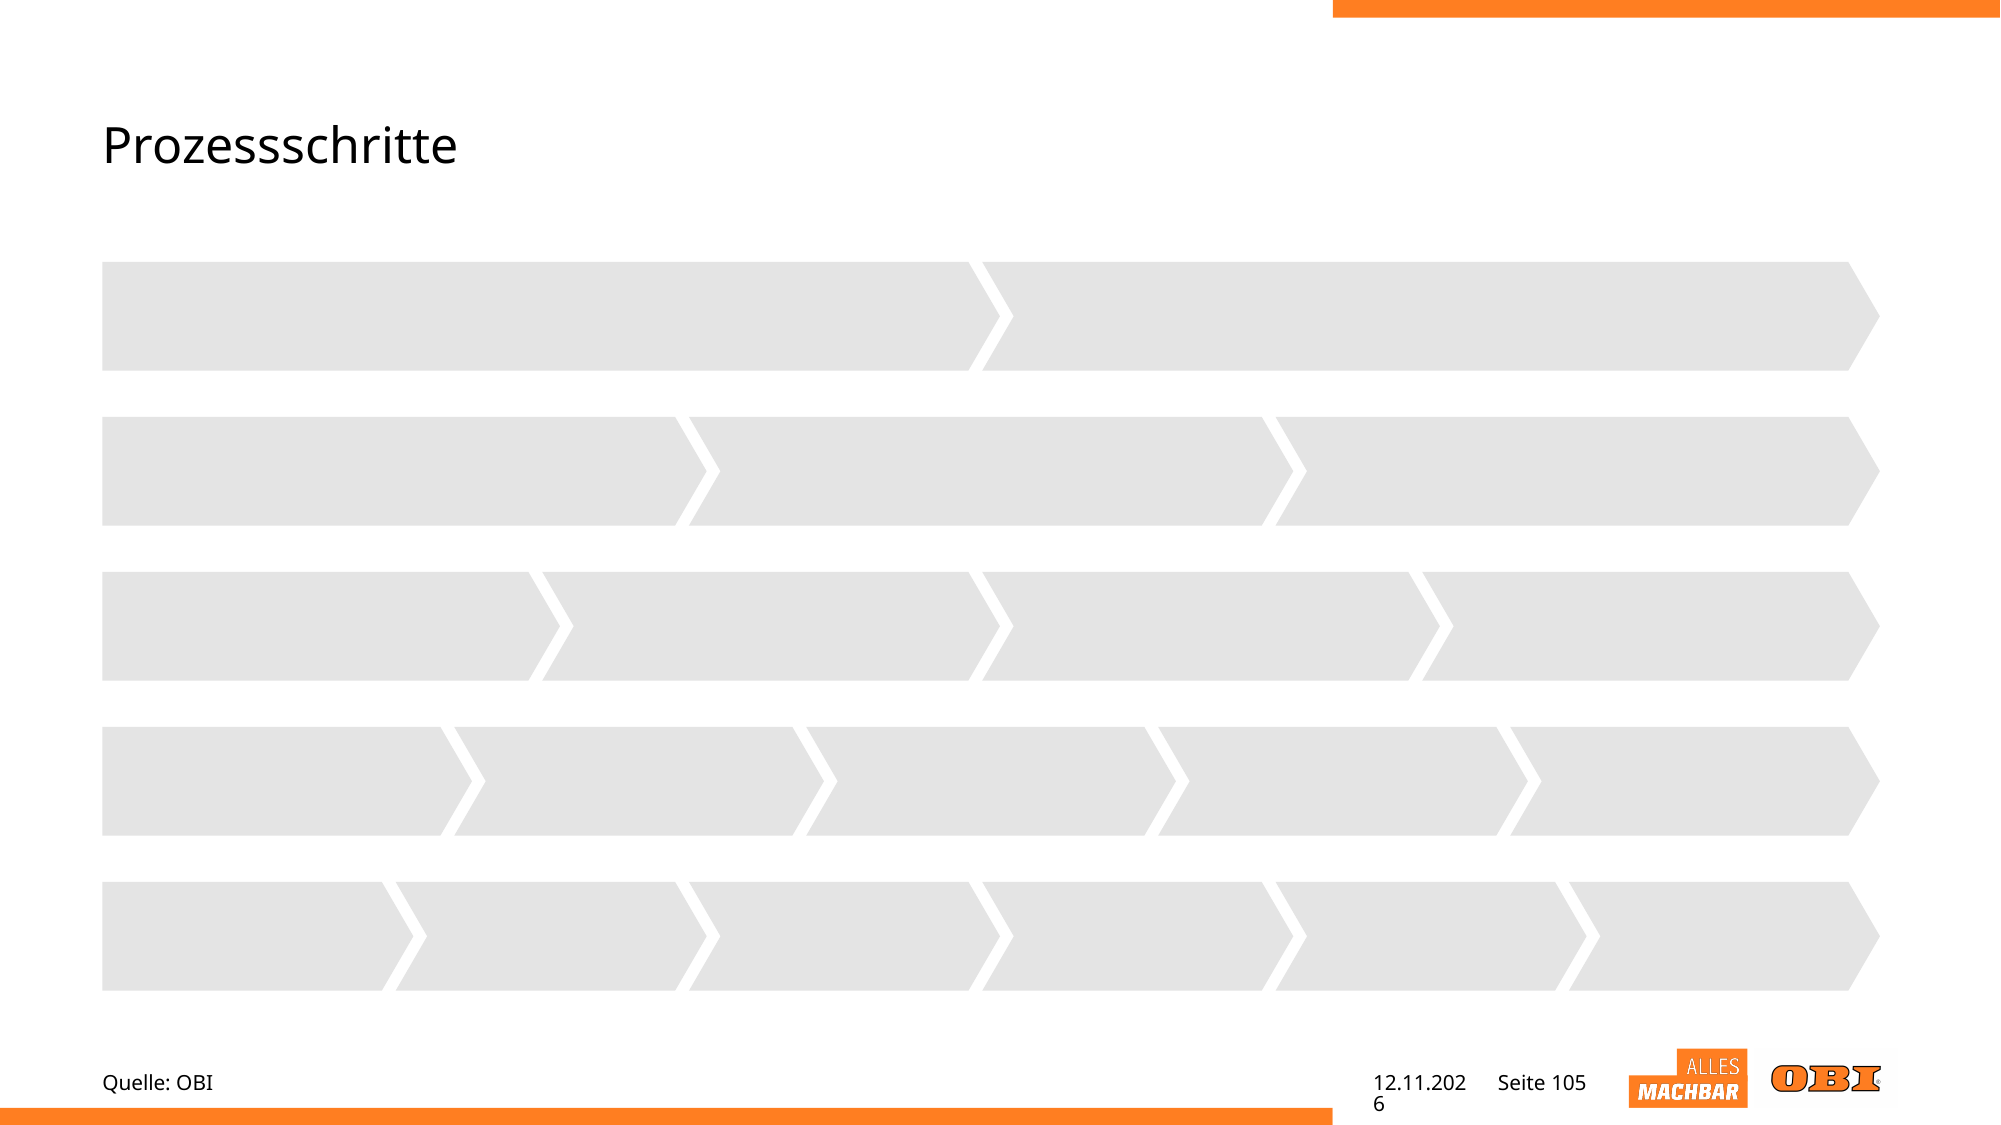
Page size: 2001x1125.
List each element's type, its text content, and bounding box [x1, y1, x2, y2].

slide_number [1373, 1071, 1475, 1097]
picture [1638, 1058, 1739, 1100]
footer Quelle: OBI [102, 1071, 1271, 1097]
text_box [102, 571, 1880, 681]
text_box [102, 416, 1880, 526]
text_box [102, 881, 1880, 991]
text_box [102, 261, 1880, 371]
picture [1754, 1048, 1898, 1107]
slide_number Seite 105 [1497, 1071, 1588, 1097]
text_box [102, 726, 1880, 836]
title Prozessschritte [102, 112, 1880, 174]
